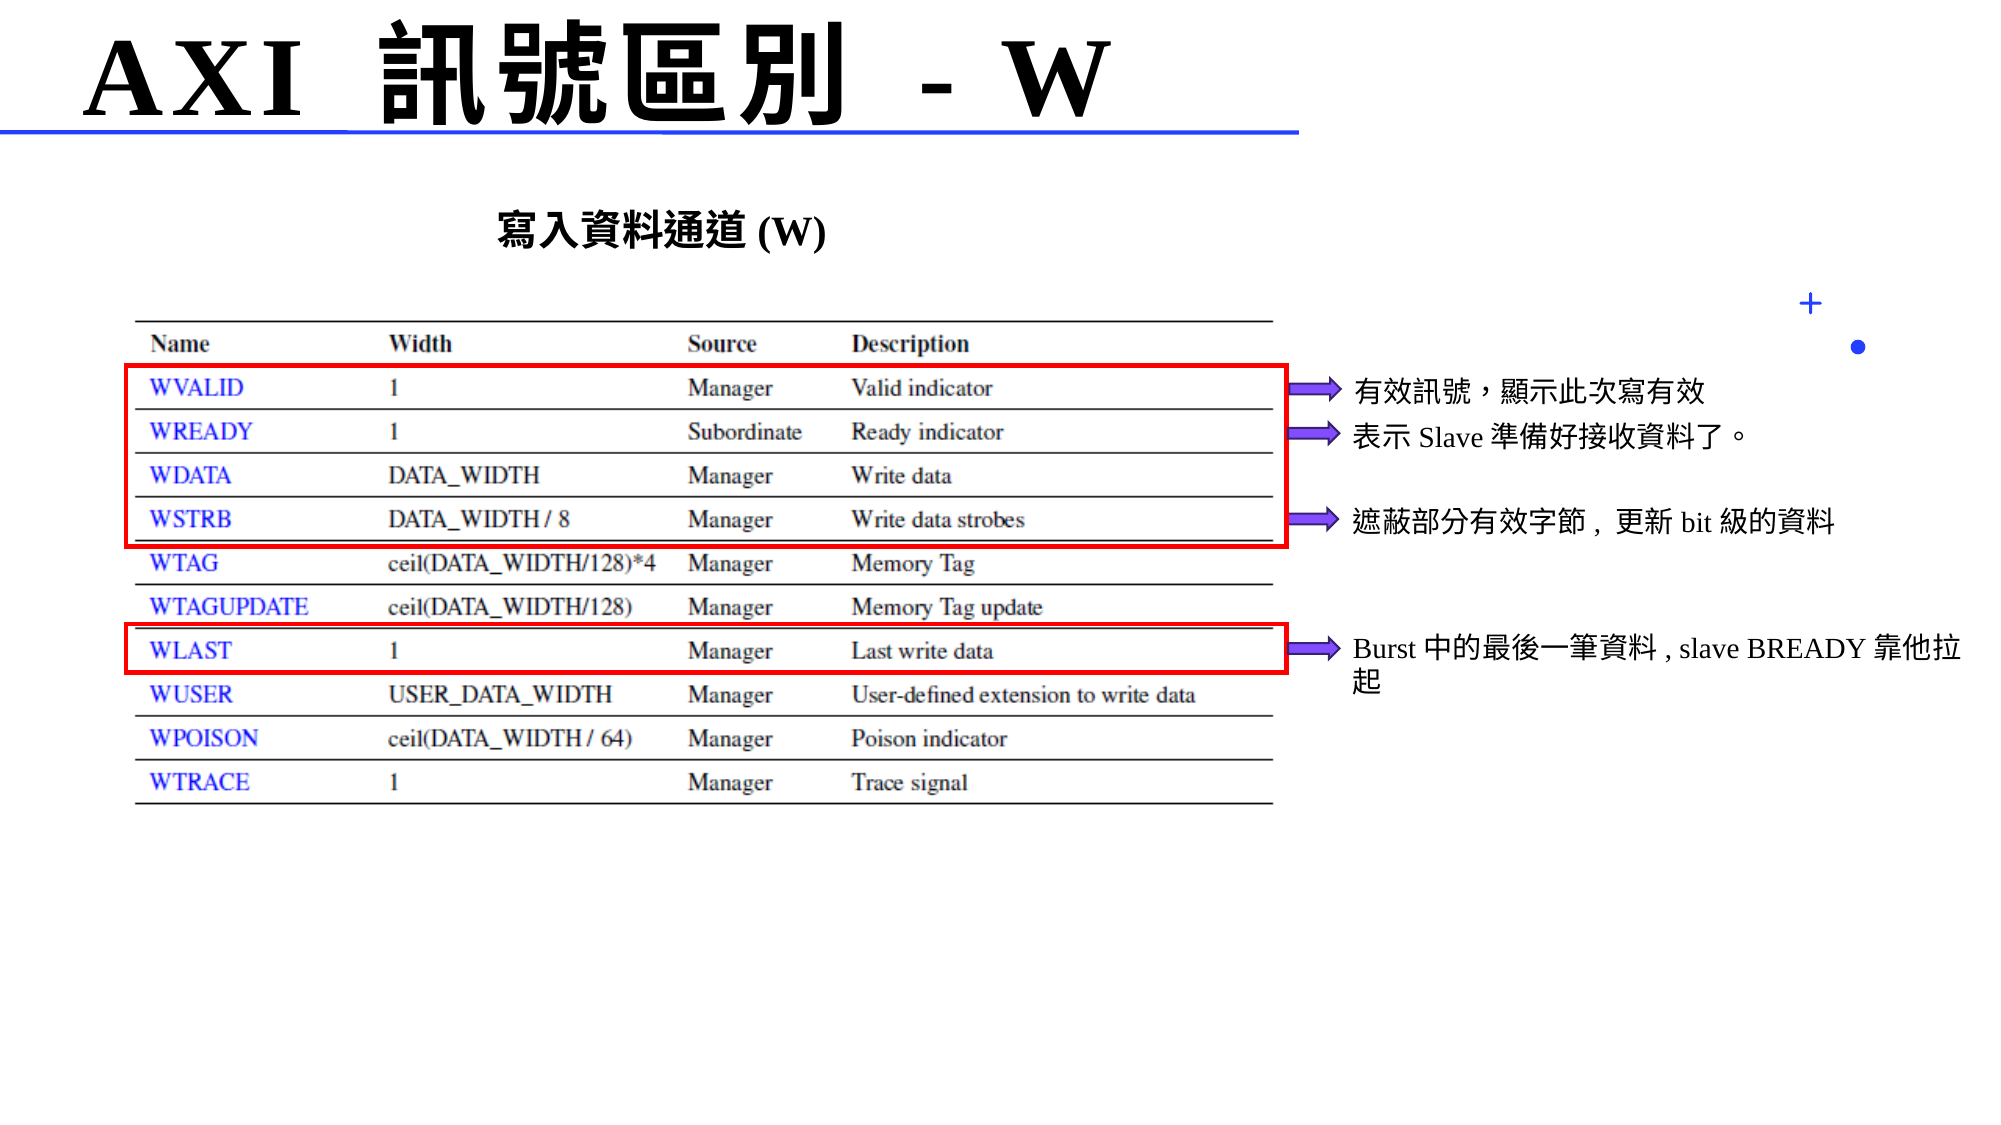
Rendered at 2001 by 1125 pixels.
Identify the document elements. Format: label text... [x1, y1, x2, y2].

text_box [1314, 420, 1338, 447]
text_box [1314, 505, 1338, 533]
text_box 有效訊號，顯示此次寫有效 [1339, 366, 1905, 416]
title AXI 訊號區別 - W [67, 0, 1409, 148]
picture [126, 310, 1314, 814]
text_box 遮蔽部分有效字節, 更新bit級的資料 [1338, 496, 1904, 547]
text_box [1314, 635, 1338, 662]
text_box Burst中的最後一筆資料, slave BREADY靠他拉起 [1338, 621, 2000, 707]
text_box 寫入資料通道(W) [482, 196, 958, 262]
text_box [1314, 375, 1339, 403]
text_box 表示Slave準備好接收資料了。 [1338, 410, 1904, 461]
